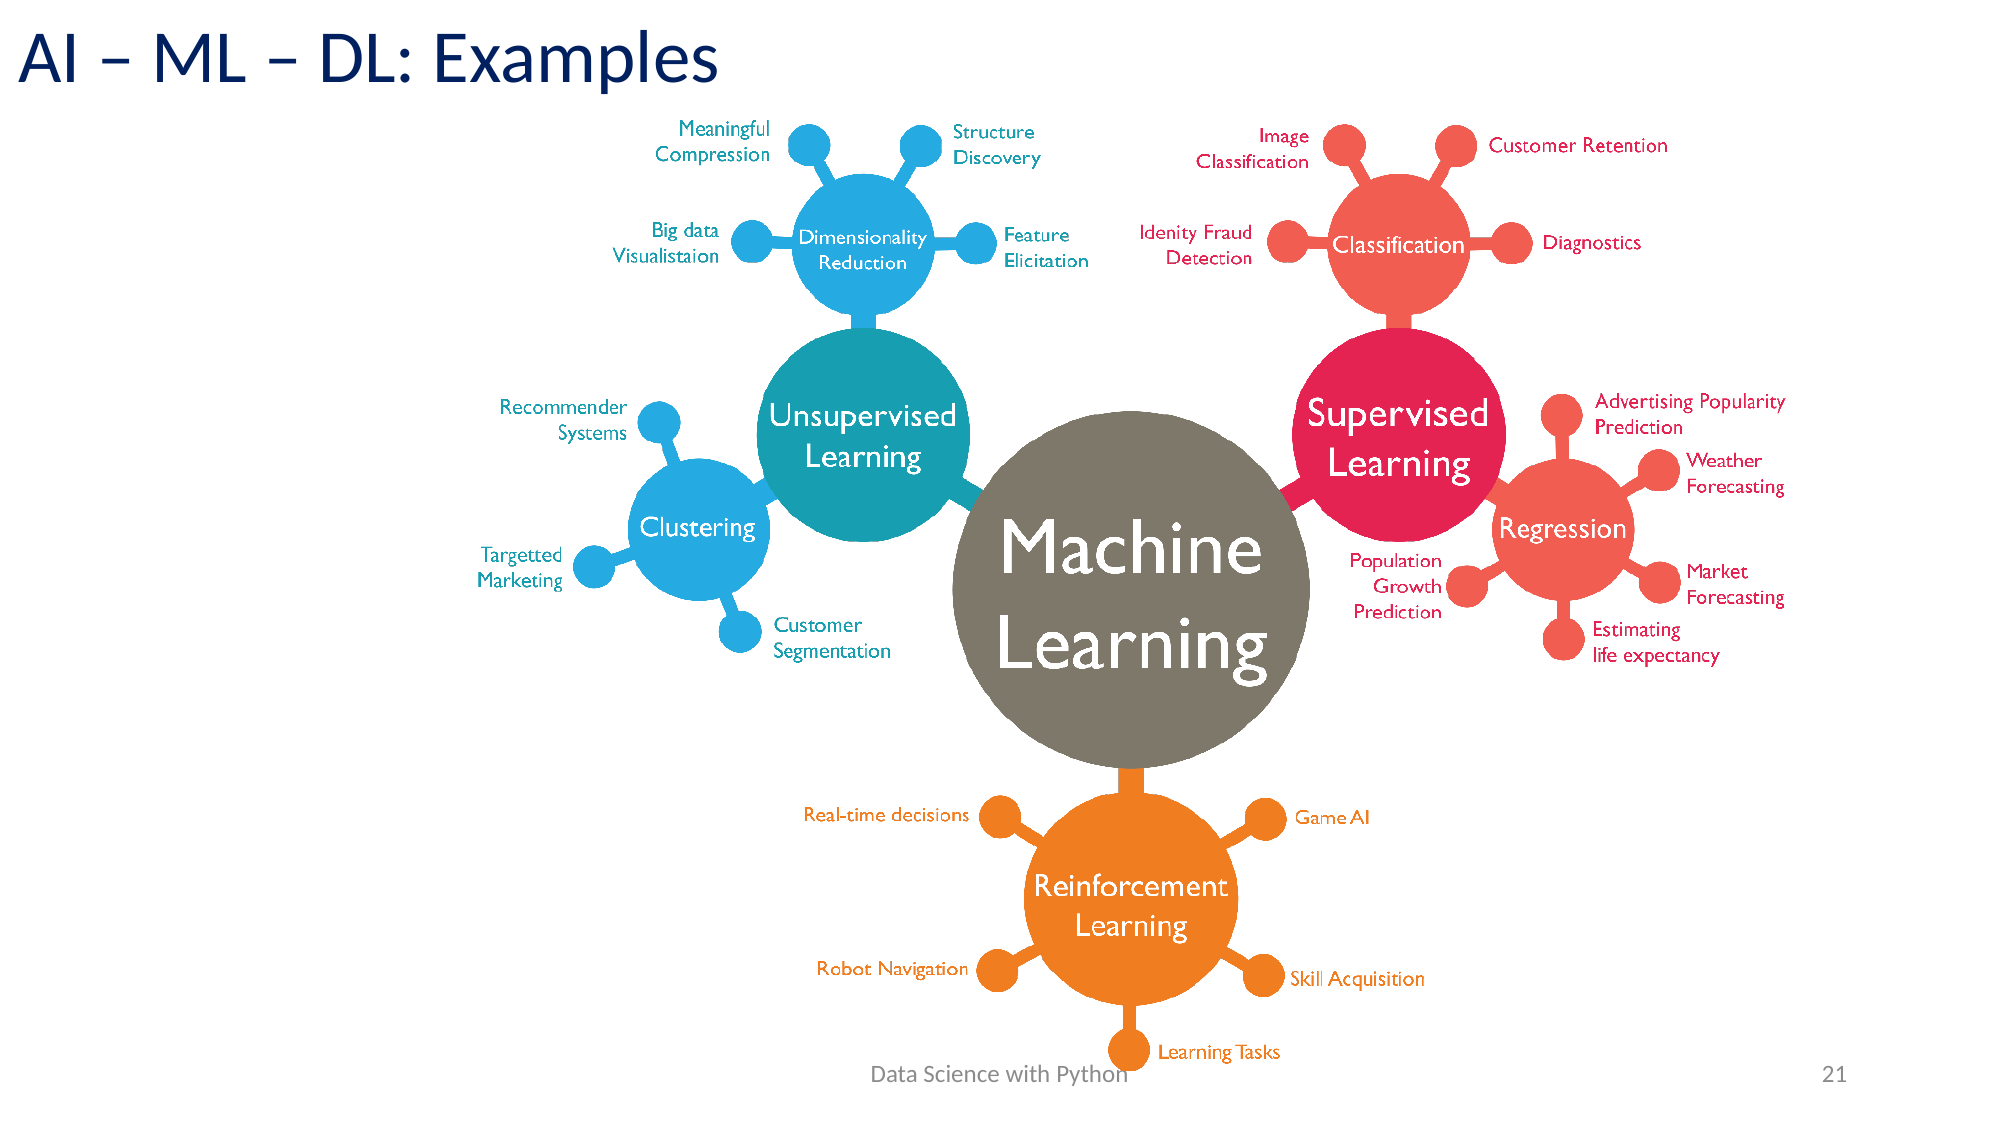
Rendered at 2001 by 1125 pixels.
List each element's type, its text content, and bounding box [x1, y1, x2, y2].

text_box AI – ML – DL: Examples [3, 0, 736, 105]
slide_number 21 [1412, 1042, 1863, 1103]
picture [459, 111, 1804, 1073]
footer Data Science with Python [662, 1073, 1338, 1103]
